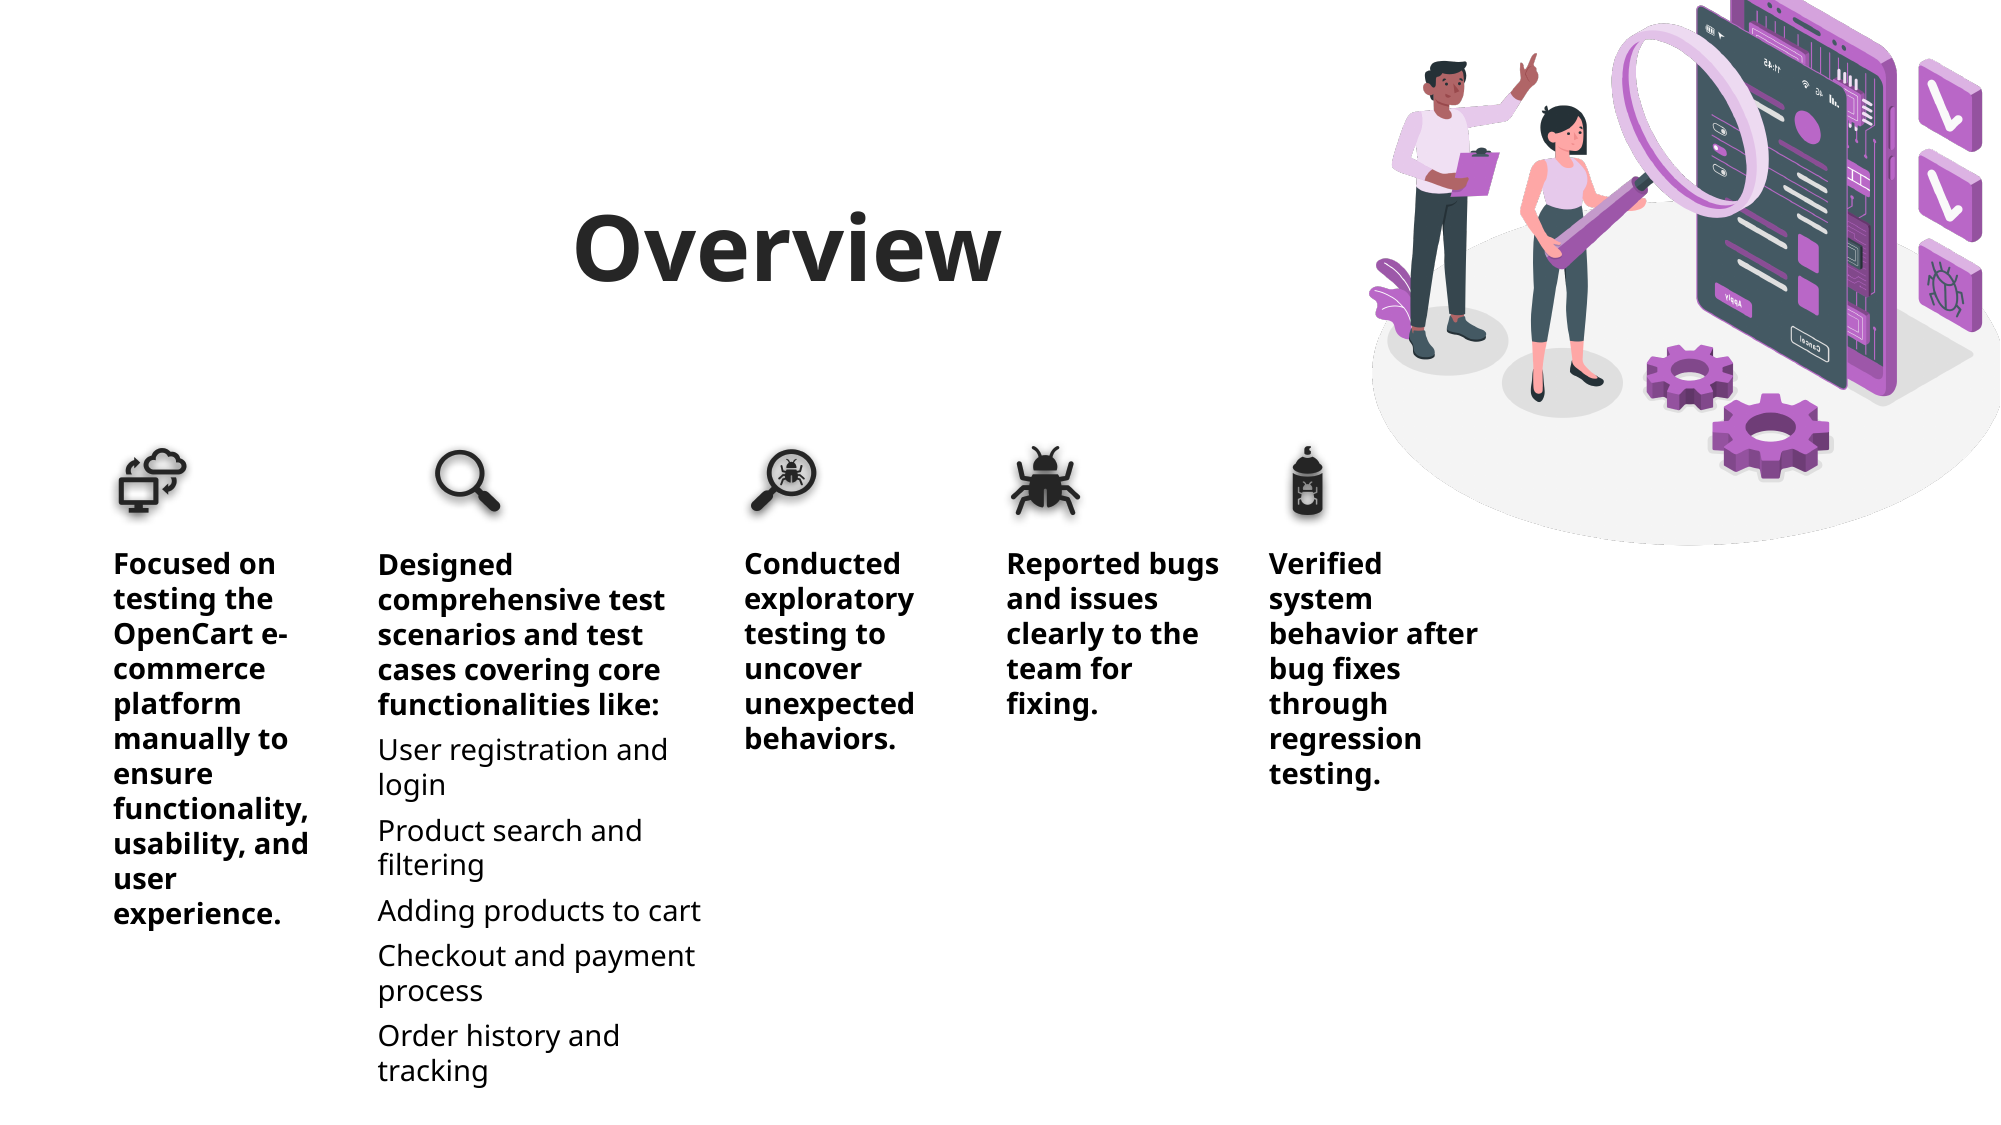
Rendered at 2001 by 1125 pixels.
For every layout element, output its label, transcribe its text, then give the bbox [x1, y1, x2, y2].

picture [1343, 0, 2000, 589]
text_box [111, 436, 1494, 1115]
text_box Overview [556, 182, 1321, 308]
